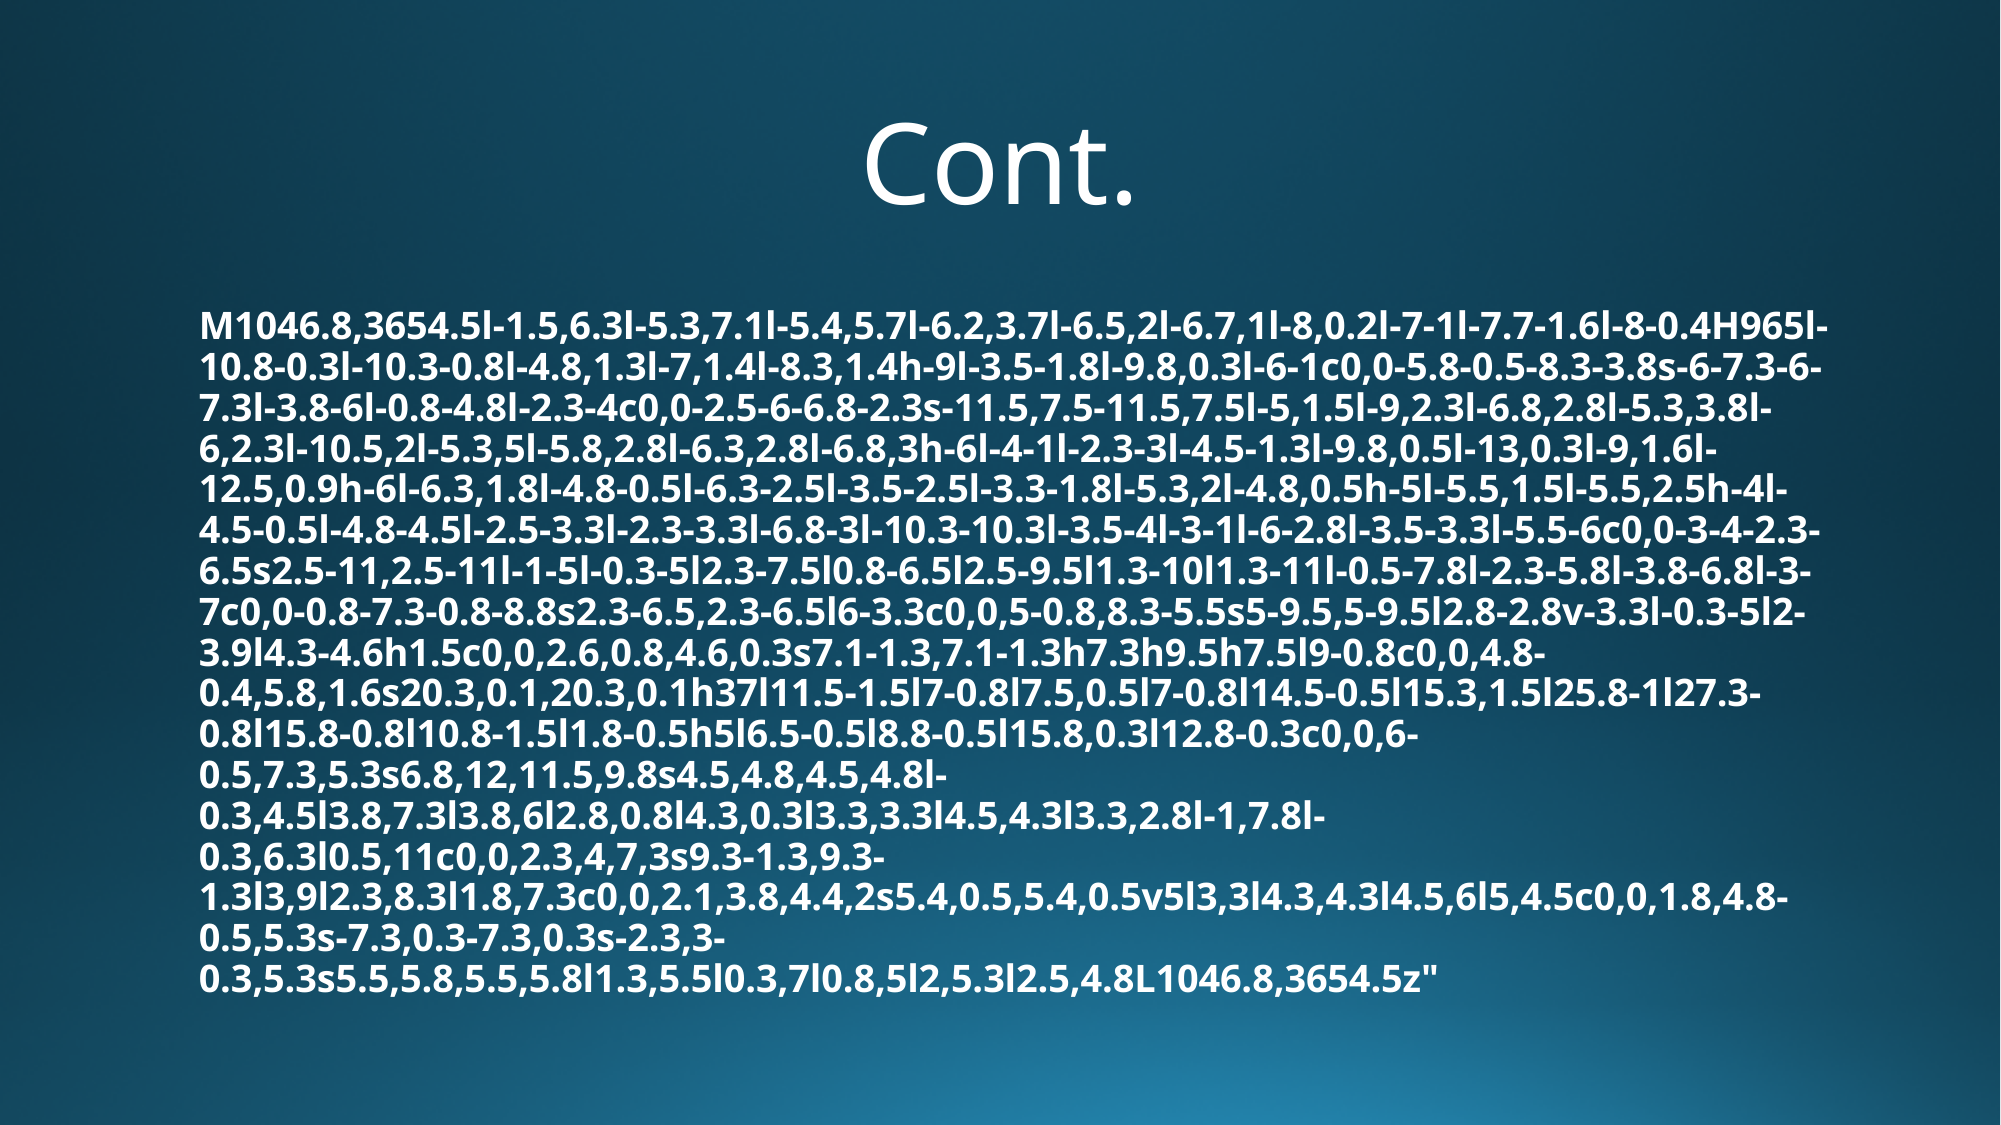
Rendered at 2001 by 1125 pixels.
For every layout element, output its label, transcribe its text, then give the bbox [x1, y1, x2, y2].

list M1046.8,3654.5l-1.5,6.3l-5.3,7.1l-5.4,5.7l-6.2,3.7l-6.5,2l-6.7,1l-8,0.2l-7-1l-7.7-1.6l-8-0.4H965l-10.8-0.3l-10.3-0.8l-4.8,1.3l-7,1.4l-8.3,1.4h-9l-3.5-1.8l-9.8,0.3l-6-1c0,0-5.8-0.5-8.3-3.8s-6-7.3-6-7.3l-3.8-6l-0.8-4.8l-2.3-4c0,0-2.5-6-6.8-2.3s-11.5,7.5-11.5,7.5l-5,1.5l-9,2.3l-6.8,2.8l-5.3,3.8l-6,2.3l-10.5,2l-5.3,5l-5.8,2.8l-6.3,2.8l-6.8,3h-6l-4-1l-2.3-3l-4.5-1.3l-9.8,0.5l-13,0.3l-9,1.6l-12.5,0.9h-6l-6.3,1.8l-4.8-0.5l-6.3-2.5l-3.5-2.5l-3.3-1.8l-5.3,2l-4.8,0.5h-5l-5.5,1.5l-5.5,2.5h-4l-4.5-0.5l-4.8-4.5l-2.5-3.3l-2.3-3.3l-6.8-3l-10.3-10.3l-3.5-4l-3-1l-6-2.8l-3.5-3.3l-5.5-6c0,0-3-4-2.3-6.5s2.5-11,2.5-11l-1-5l-0.3-5l2.3-7.5l0.8-6.5l2.5-9.5l1.3-10l1.3-11l-0.5-7.8l-2.3-5.8l-3.8-6.8l-3-7c0,0-0.8-7.3-0.8-8.8s2.3-6.5,2.3-6.5l6-3.3c0,0,5-0.8,8.3-5.5s5-9.5,5-9.5l2.8-2.8v-3.3l-0.3-5l2-3.9l4.3-4.6h1.5c0,0,2.6,0.8,4.6,0.3s7.1-1.3,7.1-1.3h7.3h9.5h7.5l9-0.8c0,0,4.8-0.4,5.8,1.6s20.3,0.1,20.3,0.1h37l11.5-1.5l7-0.8l7.5,0.5l7-0.8l14.5-0.5l15.3,1.5l25.8-1l27.3-0.8l15.8-0.8l10.8-1.5l1.8-0.5h5l6.5-0.5l8.8-0.5l15.8,0.3l12.8-0.3c0,0,6-0.5,7.3,5.3s6.8,12,11.5,9.8s4.5,4.8,4.5,4.8l-0.3,4.5l3.8,7.3l3.8,6l2.8,0.8l4.3,0.3l3.3,3.3l4.5,4.3l3.3,2.8l-1,7.8l-0.3,6.3l0.5,11c0,0,2.3,4,7,3s9.3-1.3,9.3-1.3l3,9l2.3,8.3l1.8,7.3c0,0,2.1,3.8,4.4,2s5.4,0.5,5.4,0.5v5l3,3l4.3,4.3l4.5,6l5,4.5c0,0,1.8,4.8-0.5,5.3s-7.3,0.3-7.3,0.3s-2.3,3-0.3,5.3s5.5,5.8,5.5,5.8l1.3,5.5l0.3,7l0.8,5l2,5.3l2.5,4.8L1046.8,3654.5z" [183, 299, 1863, 1014]
title Cont. [137, 59, 1863, 278]
picture [0, 0, 2001, 1125]
